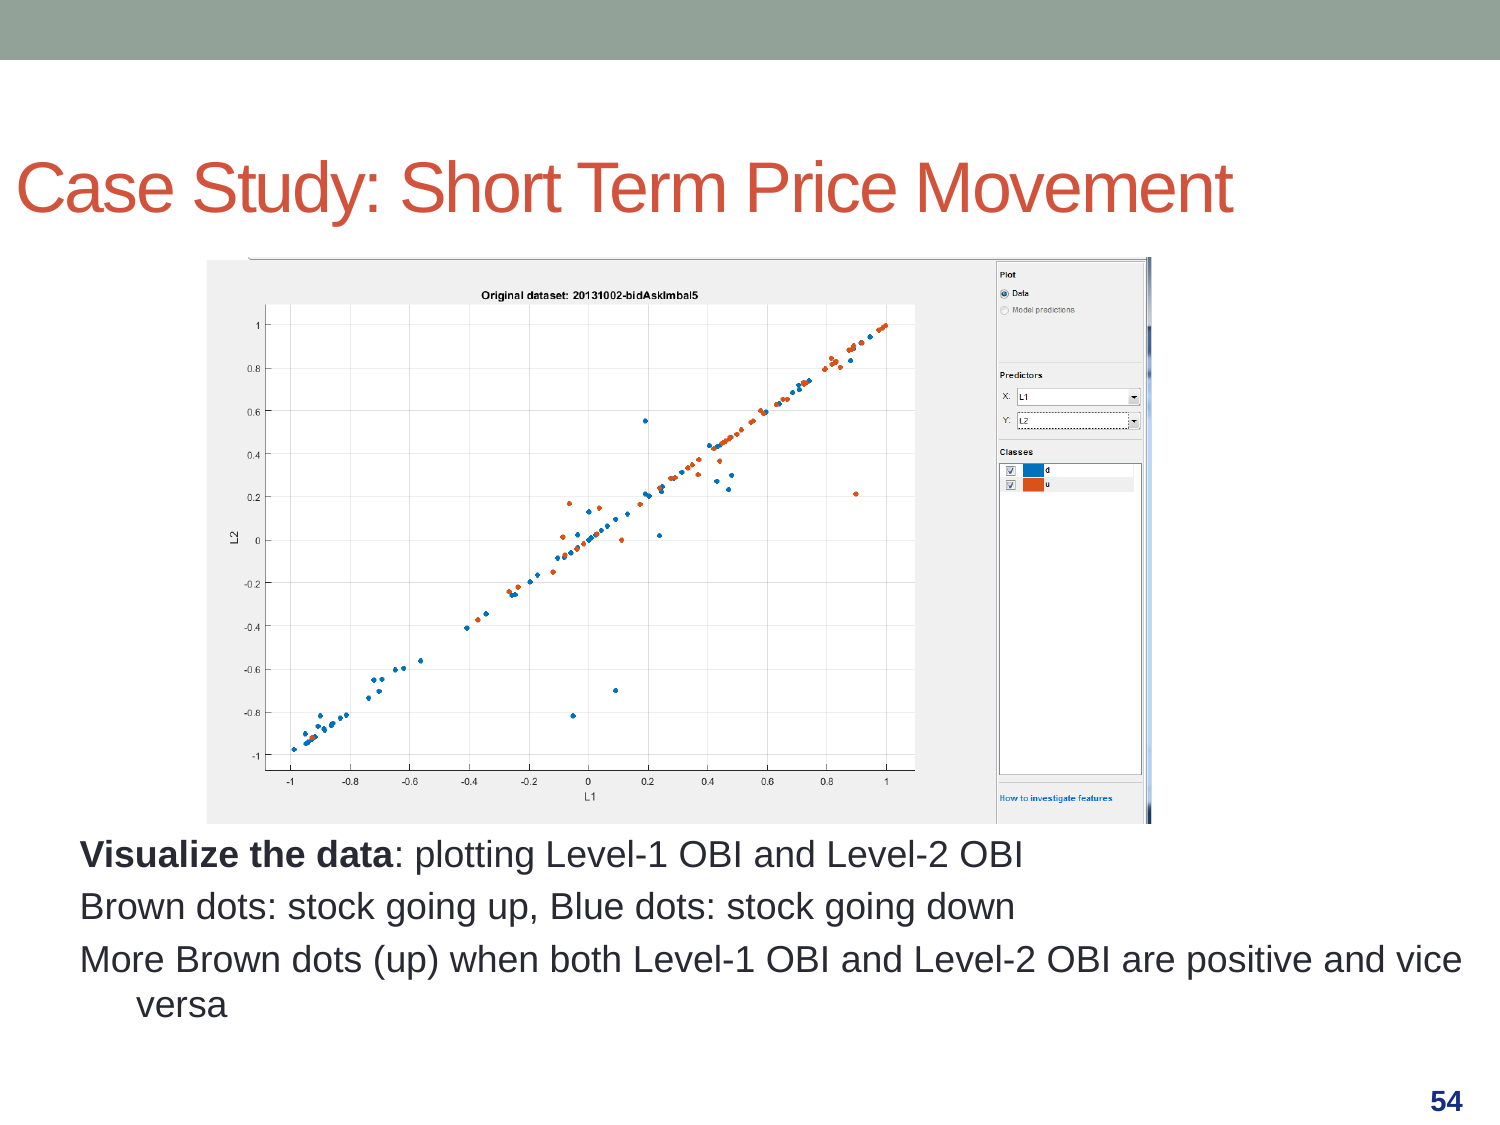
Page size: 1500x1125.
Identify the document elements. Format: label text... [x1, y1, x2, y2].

title Case Study: Short Term Price Movement [0, 101, 1325, 266]
text_box Visualize the data: plotting Level-1 OBI and Level-2 OBI Brown dots: stock going up, Blue dots: stock going down More Brown dots (up) when both Level-1 OBI and Level-2 OBI are positive and vice versa [64, 822, 1483, 1047]
picture [206, 257, 1152, 824]
slide_number 54 [1415, 1070, 1499, 1125]
